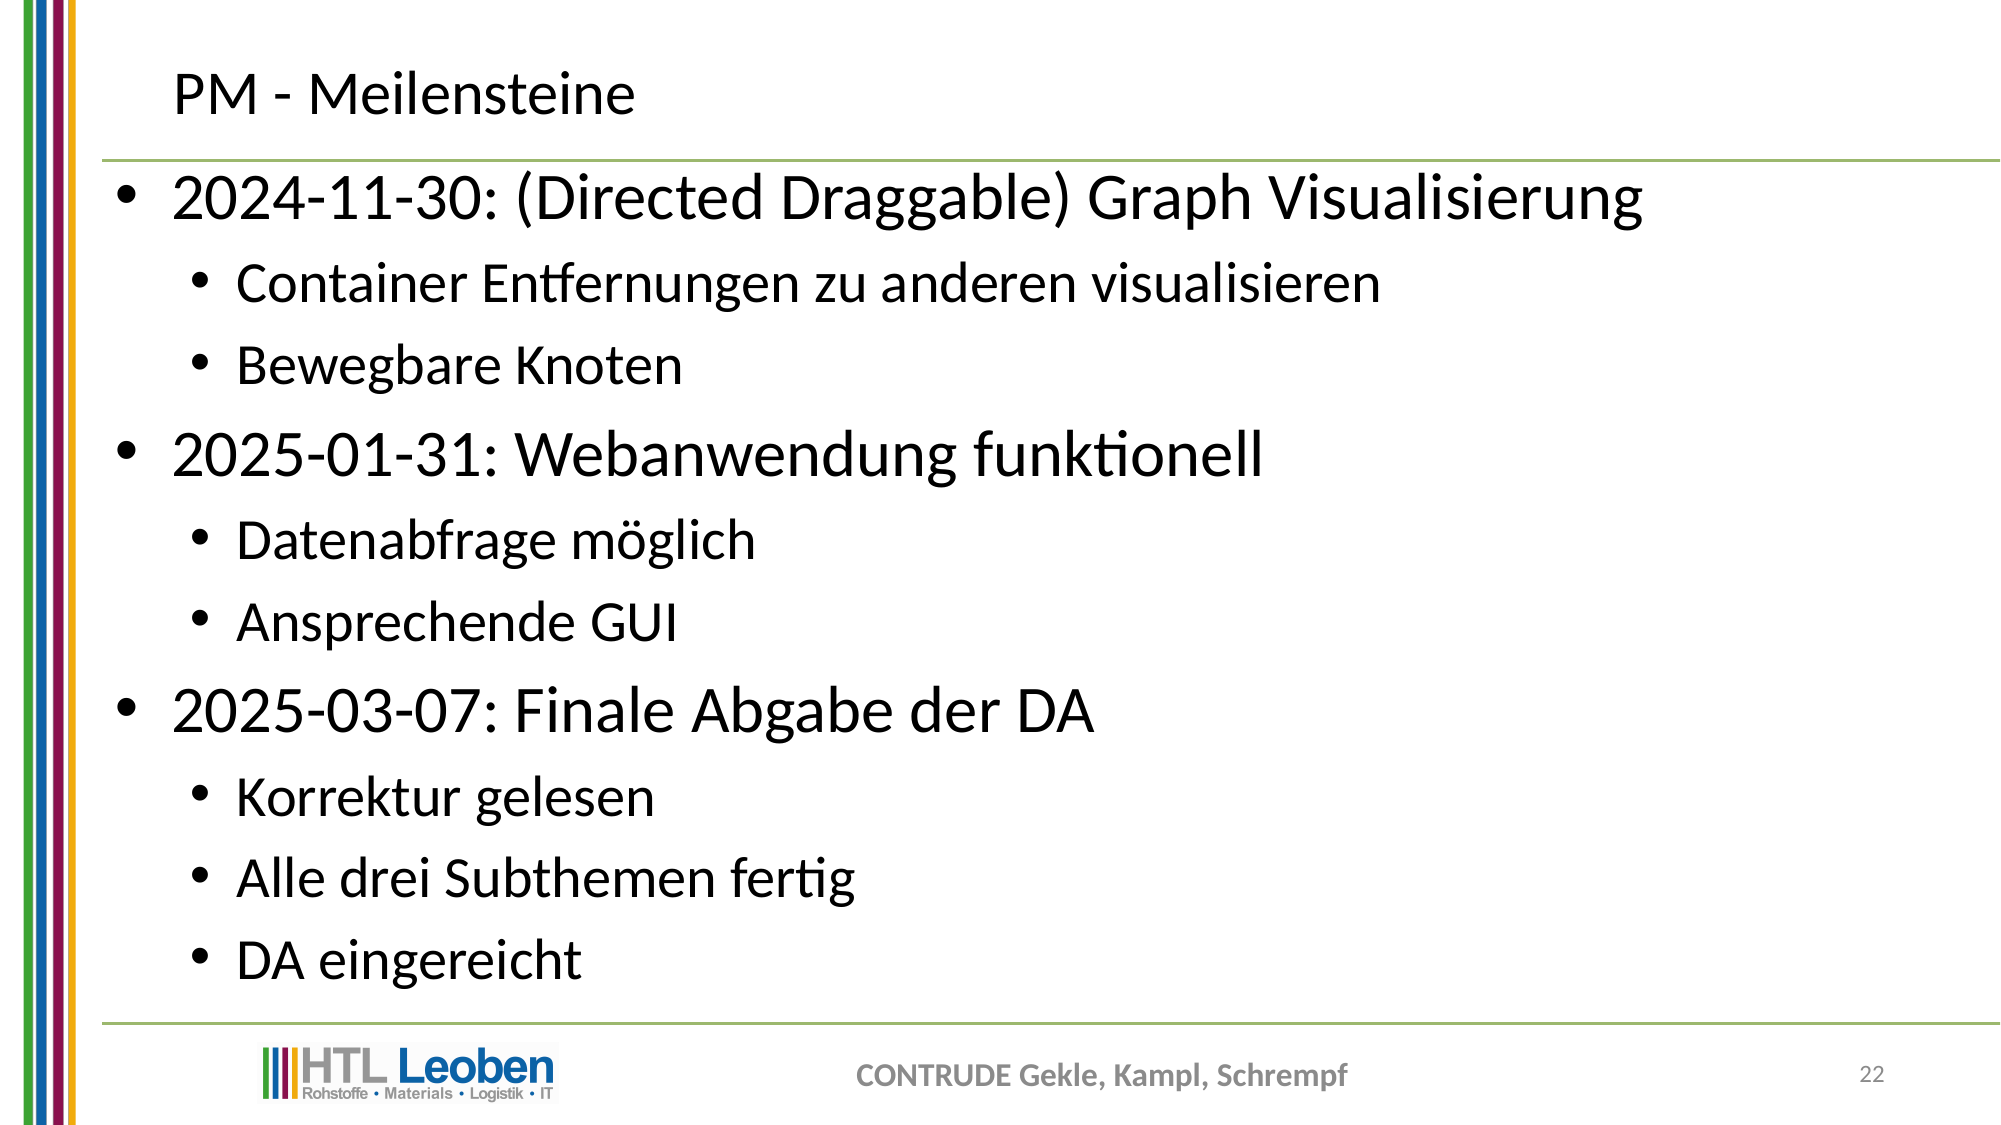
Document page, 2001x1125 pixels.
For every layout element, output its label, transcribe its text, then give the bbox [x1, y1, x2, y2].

list 2024-11-30: (Directed Draggable) Graph Visualisierung Container Entfernungen zu anderen visualisieren Bewegbare Knoten 2025-01-31: Webanwendung funktionell Datenabfrage möglich Ansprechende GUI 2025-03-07: Finale Abgabe der DA Korrektur gelesen Alle drei Subthemen fertig DA eingereicht [99, 145, 1900, 1073]
slide_number 22 [1433, 1042, 1900, 1103]
picture [257, 1073, 559, 1104]
title PM - Meilensteine [158, 30, 1844, 145]
footer CONTRUDE Gekle, Kampl, Schrempf [432, 1042, 1433, 1103]
